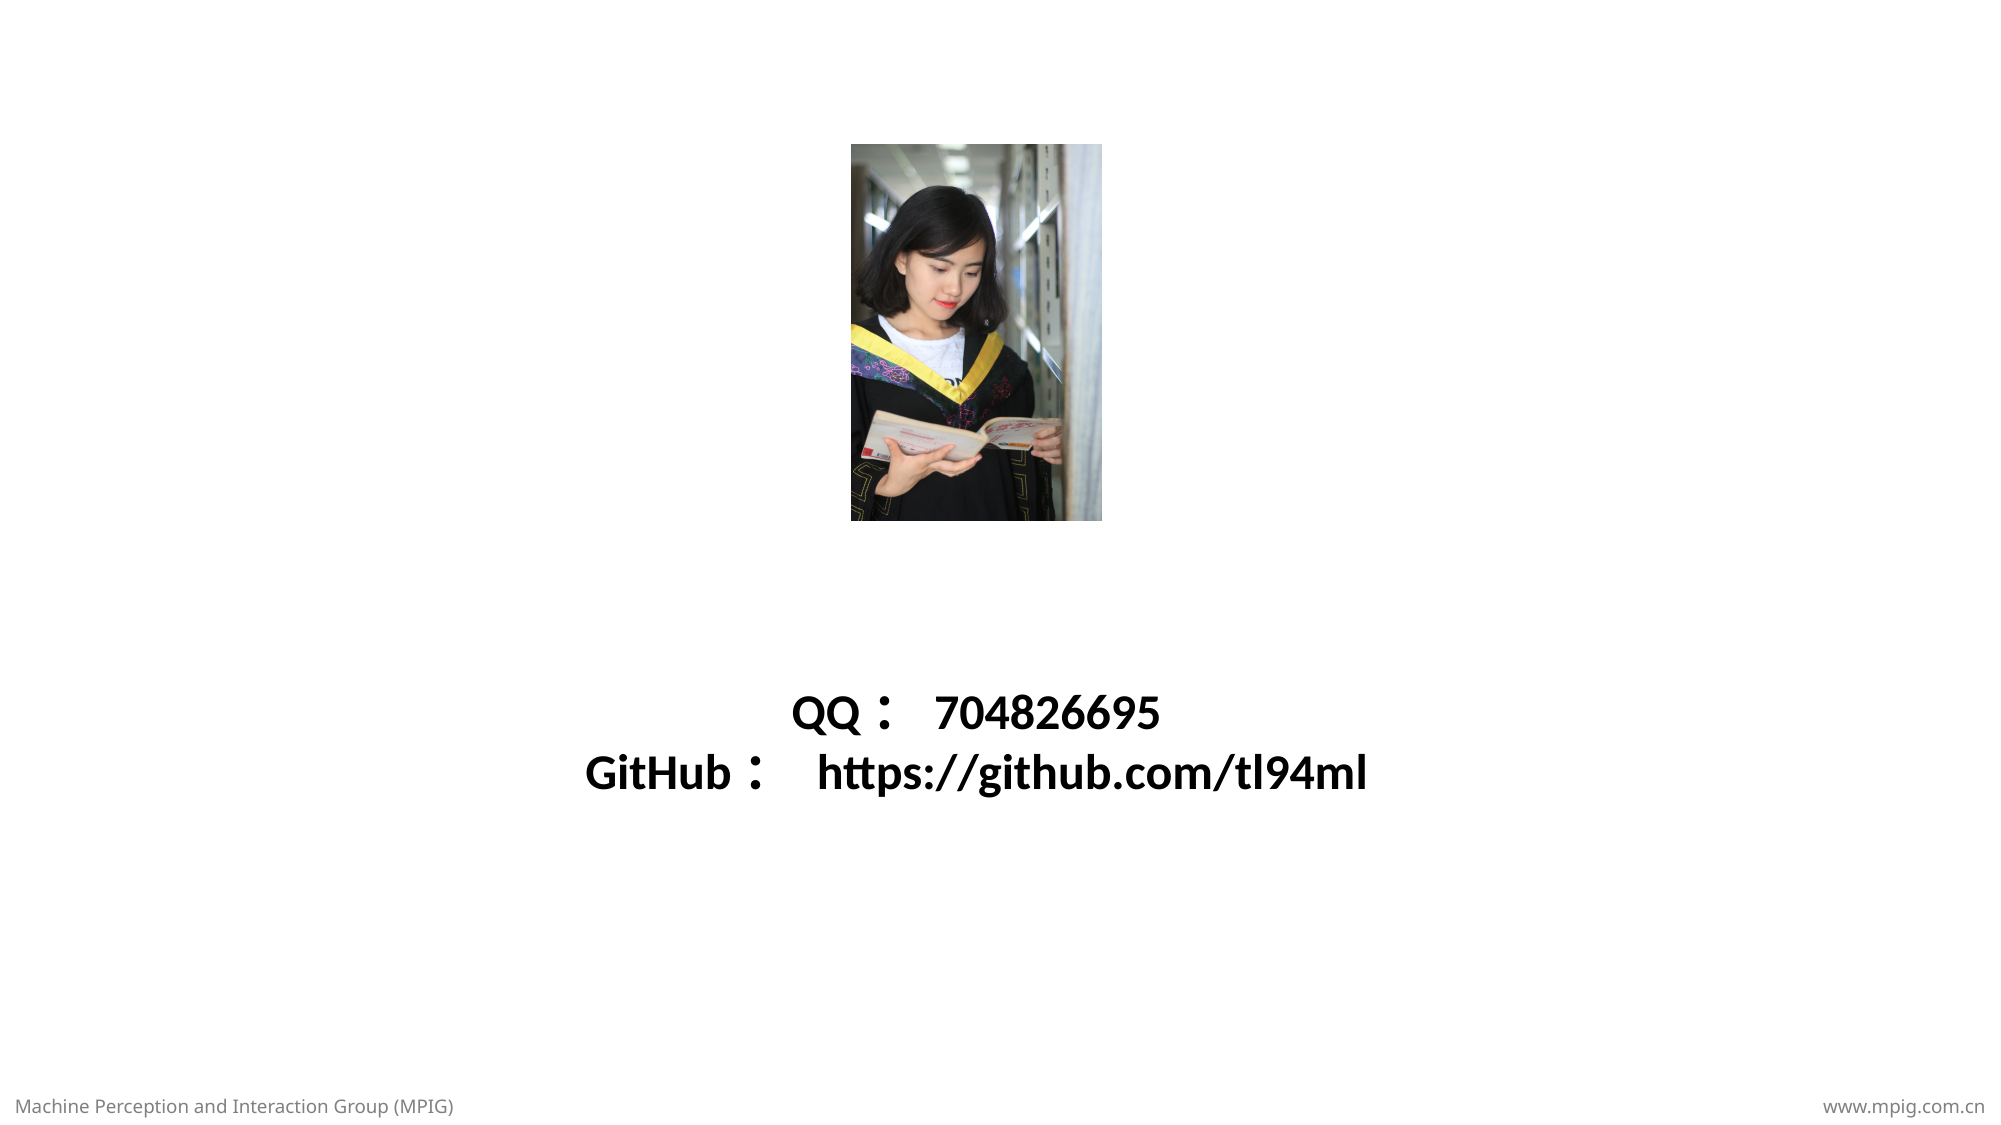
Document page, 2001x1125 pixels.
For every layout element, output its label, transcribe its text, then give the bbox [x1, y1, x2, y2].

text_box QQ：704826695 GitHub： https://github.com/tl94ml [570, 671, 1383, 807]
picture [851, 144, 1102, 521]
